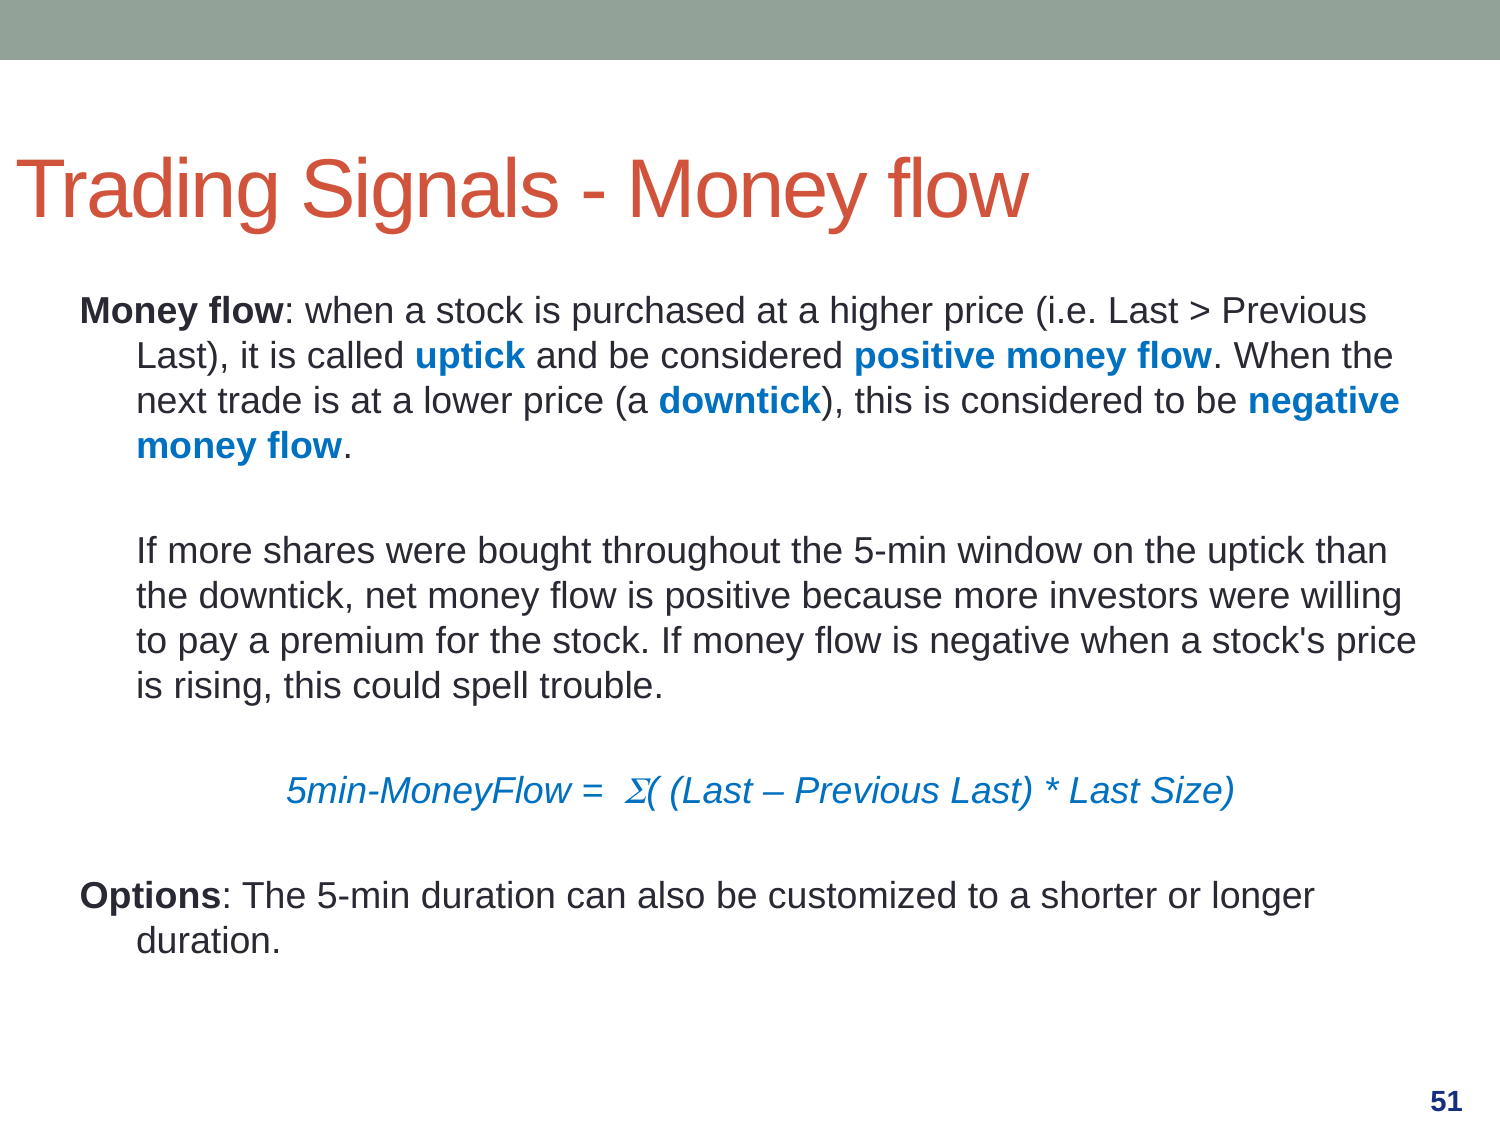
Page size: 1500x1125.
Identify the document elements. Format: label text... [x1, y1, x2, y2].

slide_number 51 [1415, 1070, 1499, 1125]
text_box Money flow: when a stock is purchased at a higher price (i.e. Last > Previous Last), it is called uptick and be considered positive money flow. When the next trade is at a lower price (a downtick), this is considered to be negative money flow. If more shares were bought throughout the 5-min window on the uptick than the downtick, net money flow is positive because more investors were willing to pay a premium for the stock. If money flow is negative when a stock's price is rising, this could spell trouble. 5min-MoneyFlow = ( (Last – Previous Last) * Last Size) Options: The 5-min duration can also be customized to a shorter or longer duration. [64, 278, 1436, 1047]
title Trading Signals - Money flow [0, 101, 1325, 266]
